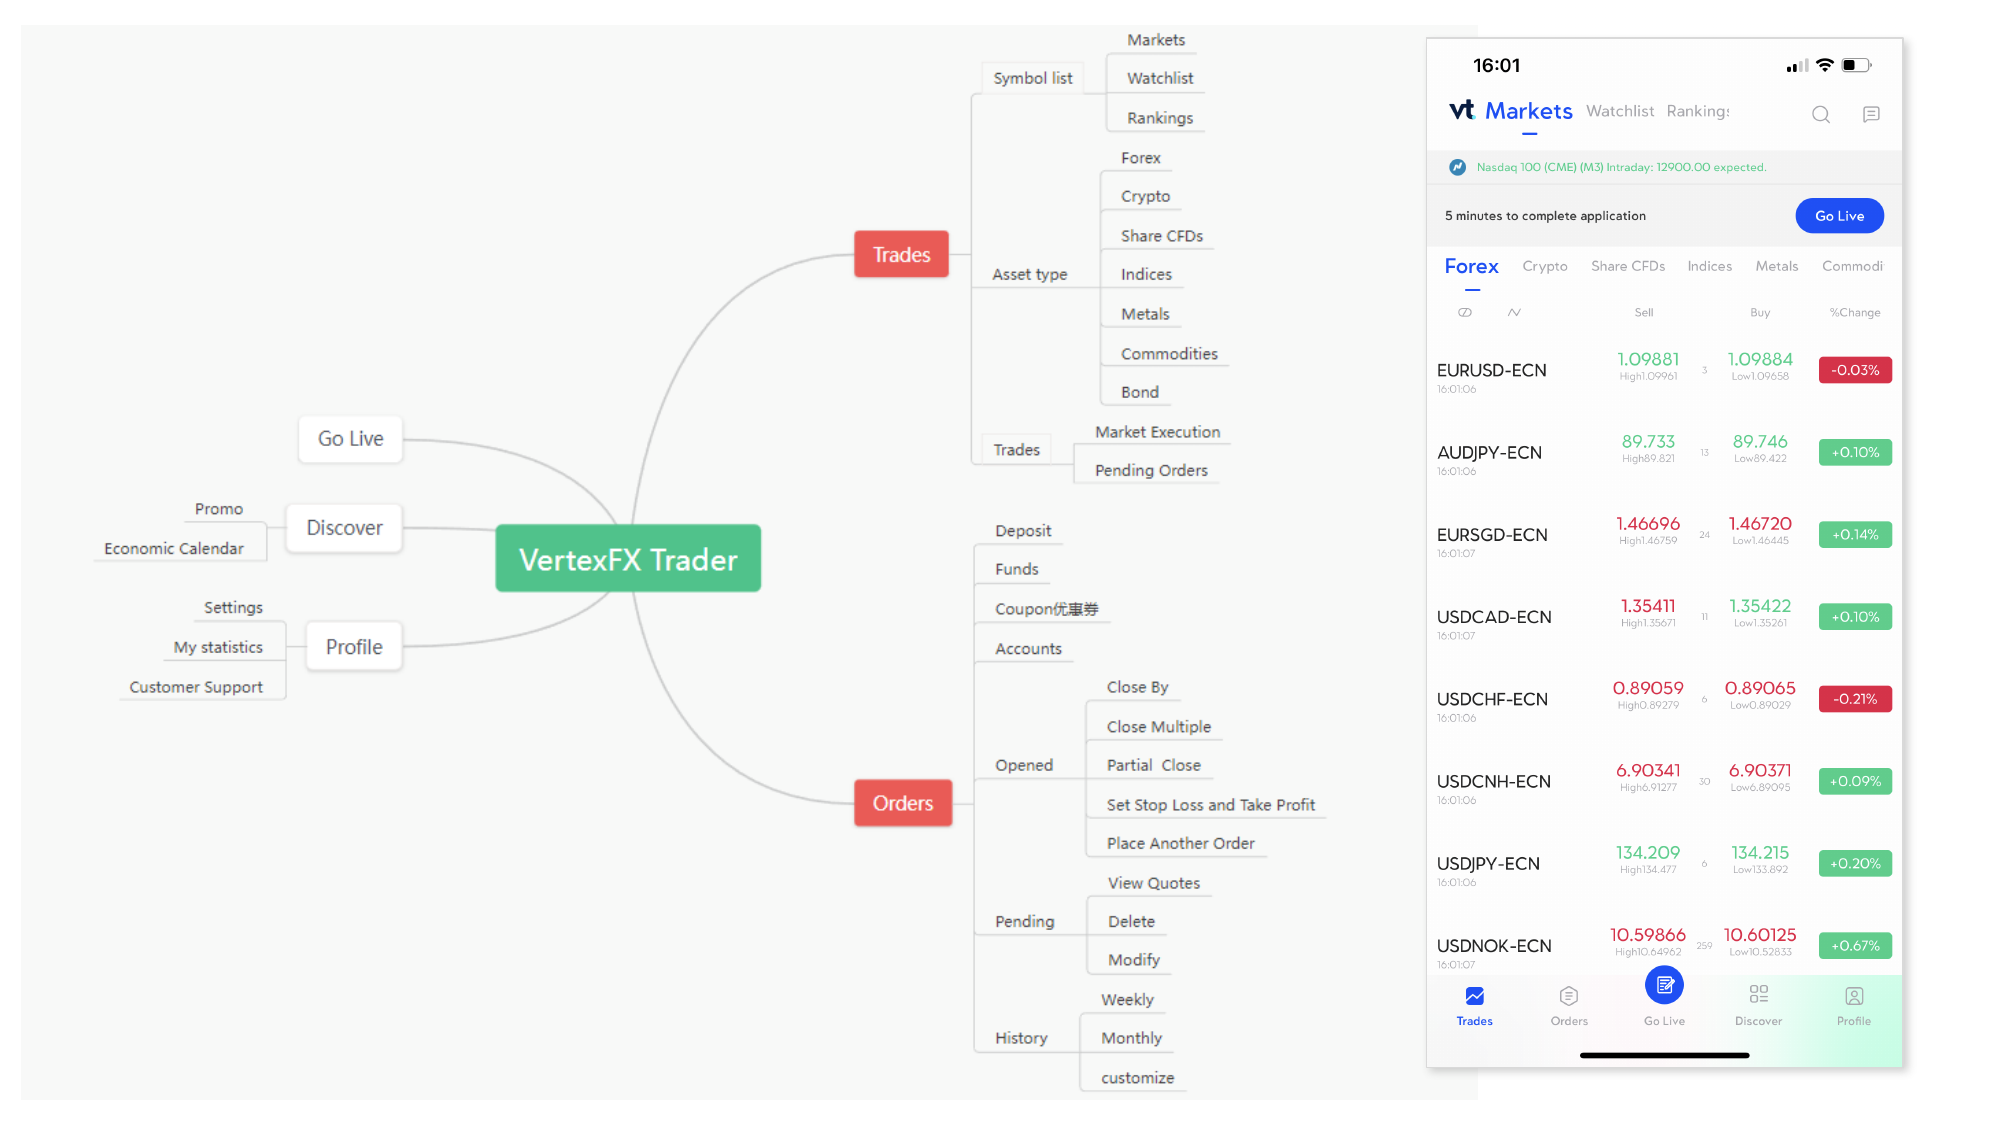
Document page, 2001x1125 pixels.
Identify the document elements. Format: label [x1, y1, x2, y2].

picture [21, 25, 1903, 1100]
